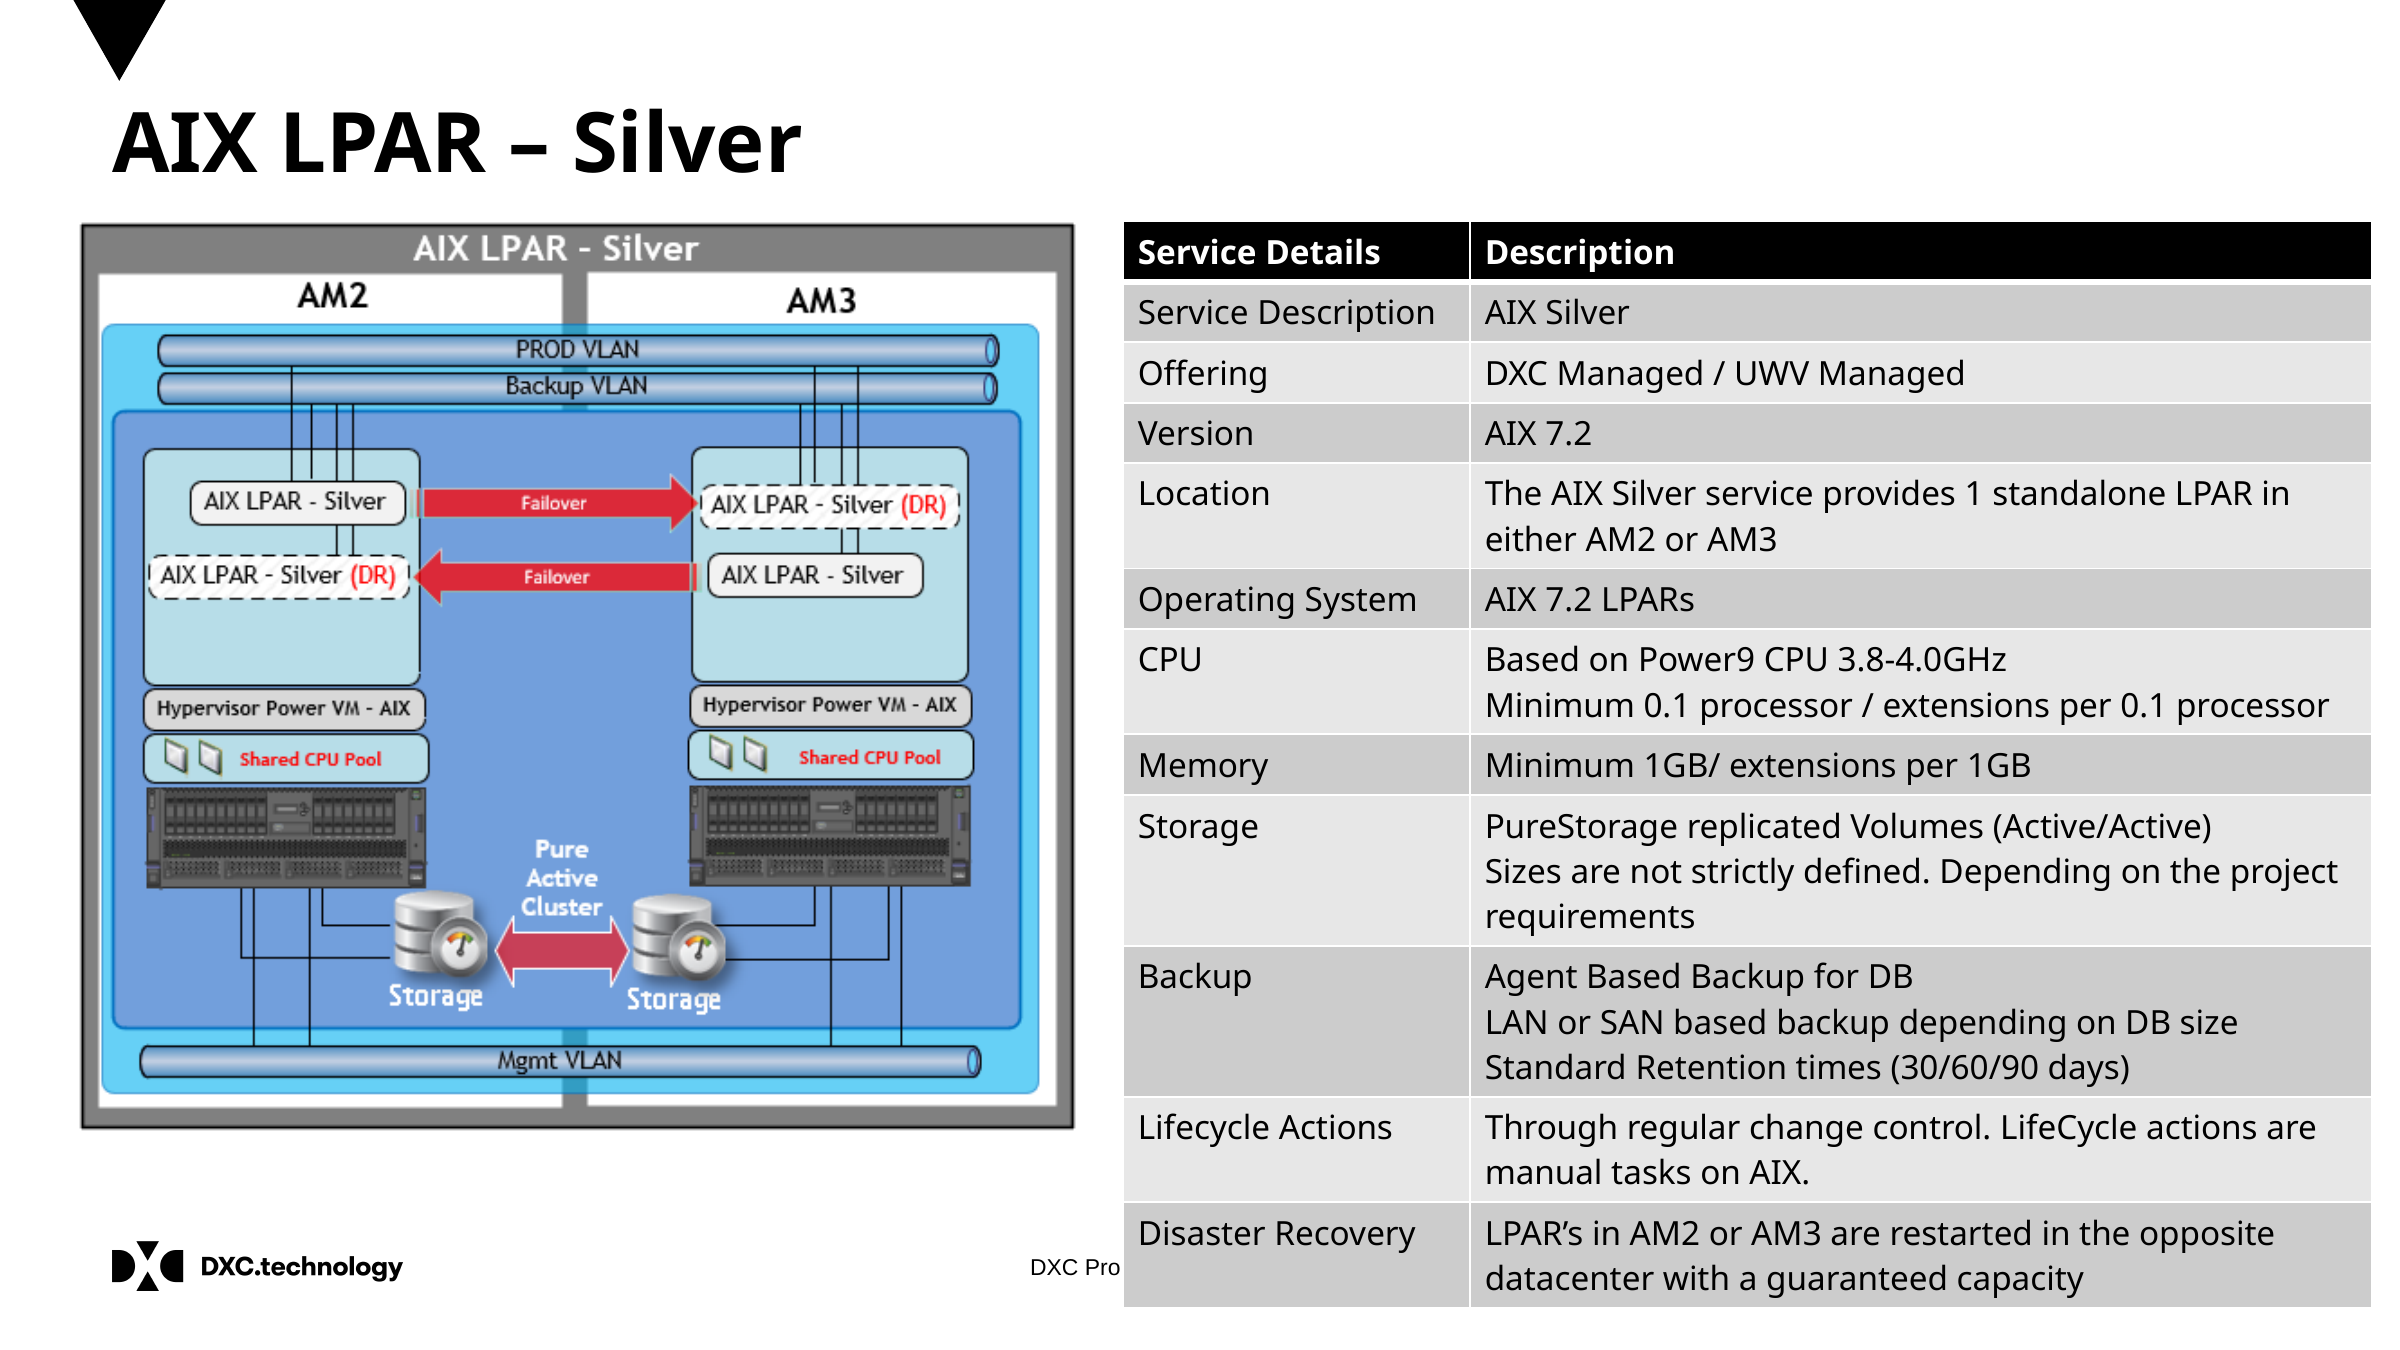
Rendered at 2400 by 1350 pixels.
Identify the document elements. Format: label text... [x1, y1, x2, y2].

table_cell Storage [1124, 796, 1469, 945]
table_cell AIX Silver [1471, 285, 2371, 341]
table_cell Based on Power9 CPU 3.8-4.0GHz Minimum 0.1 processor / extensions per 0.1 processor [1471, 630, 2371, 733]
table_header Service Details [1124, 222, 1469, 279]
table_cell Location [1124, 464, 1469, 568]
table_cell Through regular change control. LifeCycle actions are manual tasks on AIX. [1471, 1098, 2371, 1201]
table_cell Service Description [1124, 285, 1469, 341]
table_cell Disaster Recovery [1124, 1203, 1469, 1307]
table_cell AIX 7.2 [1471, 404, 2371, 462]
table_cell CPU [1124, 630, 1469, 733]
table_cell The AIX Silver service provides 1 standalone LPAR in either AM2 or AM3 [1471, 464, 2371, 568]
table_cell Operating System [1124, 569, 1469, 628]
table_cell Offering [1124, 343, 1469, 402]
table_cell PureStorage replicated Volumes (Active/Active) Sizes are not strictly defined. Depending on the project requirements [1471, 796, 2371, 945]
title AIX LPAR – Silver [112, 104, 2288, 338]
table_cell Minimum 1GB/ extensions per 1GB [1471, 735, 2371, 794]
table_cell Lifecycle Actions [1124, 1098, 1469, 1201]
picture [73, 214, 1083, 1136]
table_cell LPAR’s in AM2 or AM3 are restarted in the opposite datacenter with a guaranteed capacity [1471, 1203, 2371, 1307]
table_header Description [1471, 222, 2371, 279]
table_cell Backup [1124, 947, 1469, 1096]
table_cell DXC Managed / UWV Managed [1471, 343, 2371, 402]
table_cell Agent Based Backup for DB LAN or SAN based backup depending on DB size Standard Retention times (30/60/90 days) [1471, 947, 2371, 1096]
table_cell AIX 7.2 LPARs [1471, 569, 2371, 628]
table_cell Version [1124, 404, 1469, 462]
table_cell Memory [1124, 735, 1469, 794]
